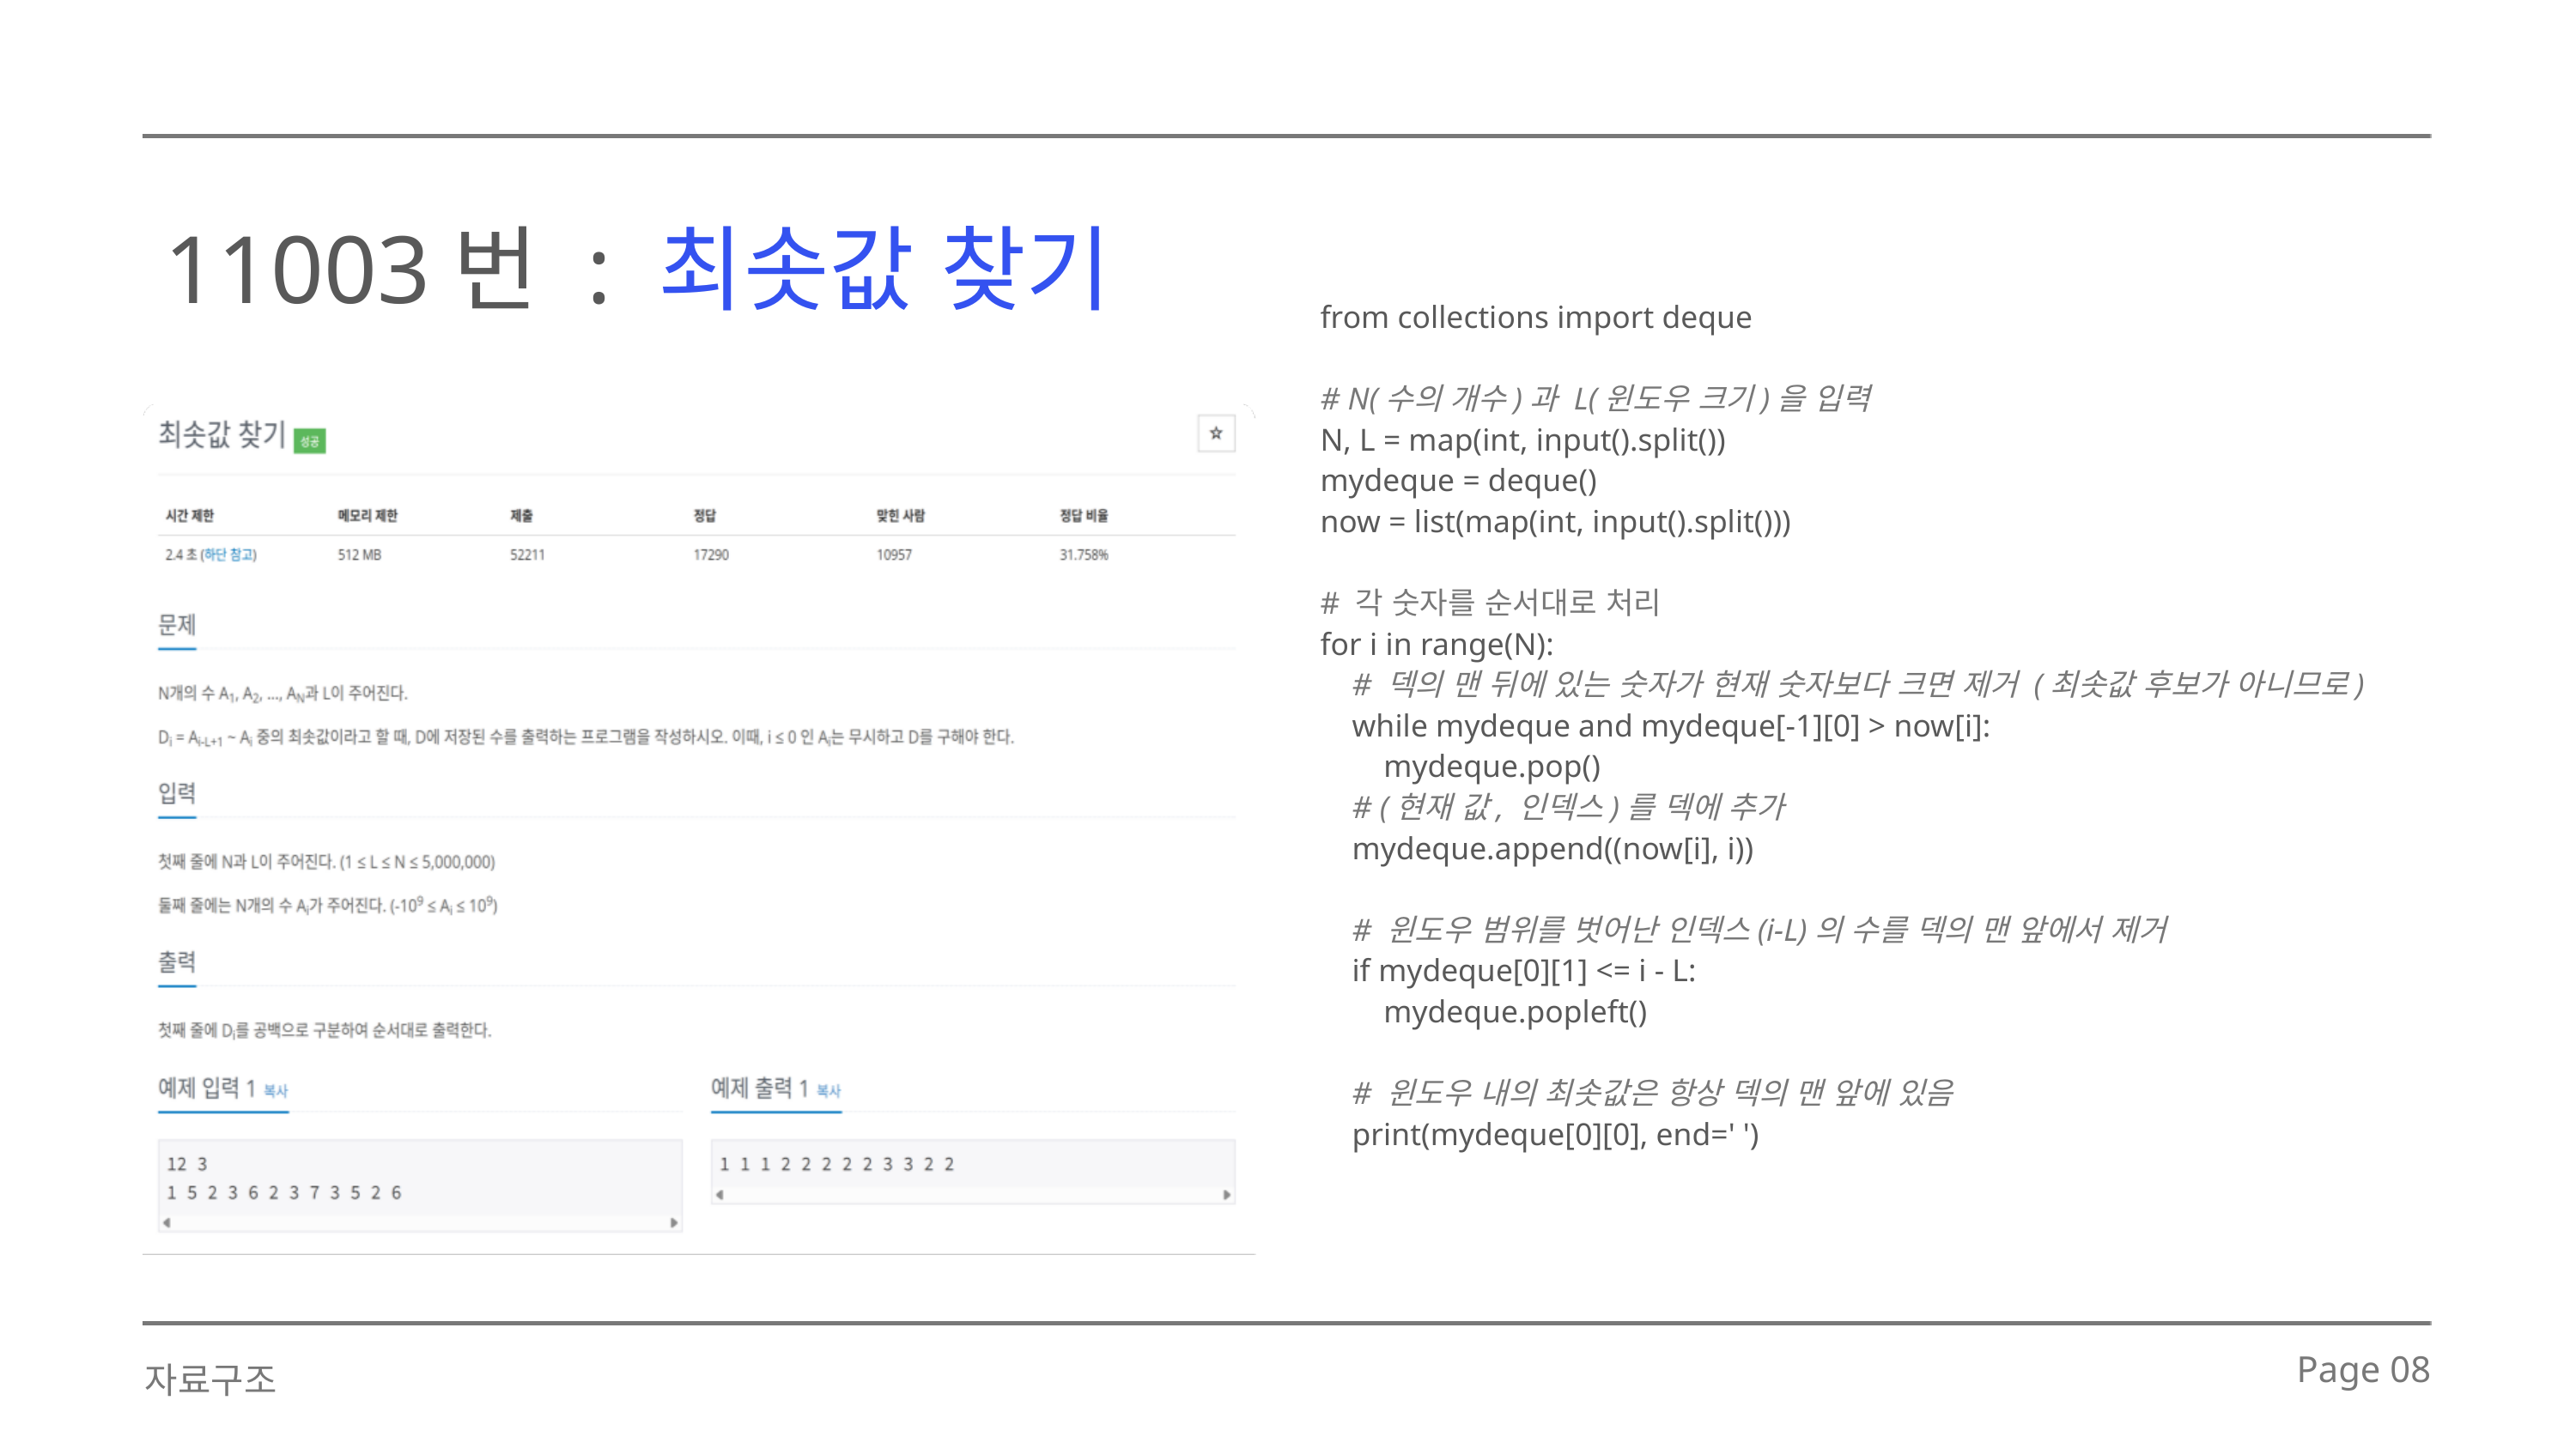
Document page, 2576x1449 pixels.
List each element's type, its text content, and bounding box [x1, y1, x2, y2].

text_box Page 08 [2289, 1344, 2432, 1395]
picture [143, 133, 2432, 138]
text_box from collections import deque # N(수의 개수)과 L(윈도우 크기)을 입력 N, L = map(int, input().split()) mydeque = deque() now = list(map(int, input().split())) # 각 숫자를 순서대로 처리 for i in range(N): # 덱의 맨 뒤에 있는 숫자가 현재 숫자보다 크면 제거 (최솟값 후보가 아니므로) while mydeque and mydeque[-1][0] > now[i]: mydeque.pop() # (현재 값, 인덱스)를 덱에 추가 mydeque.append((now[i], i)) # 윈도우 범위를 벗어난 인덱스(i-L)의 수를 덱의 맨 앞에서 제거 if mydeque[0][1] <= i - L: mydeque.popleft() # 윈도우 내의 최솟값은 항상 덱의 맨 앞에 있음 print(mydeque[0][0], end=' ') [1320, 291, 2439, 1154]
text_box 자료구조 [144, 1355, 457, 1406]
text_box 11003번 : 최솟값 찾기 [164, 200, 1734, 331]
picture [143, 1321, 2432, 1325]
picture [143, 403, 1256, 1256]
